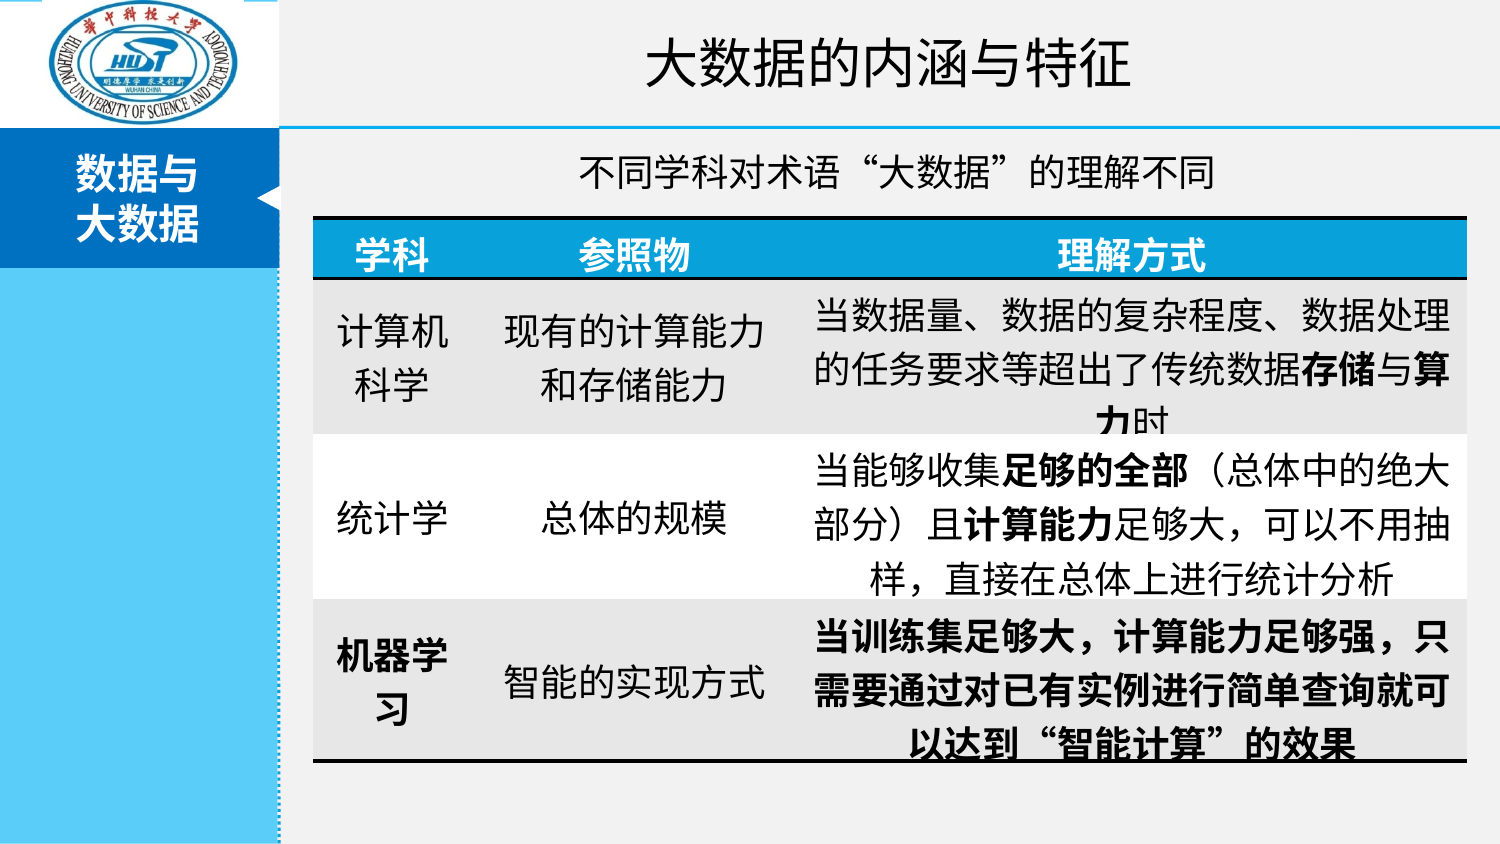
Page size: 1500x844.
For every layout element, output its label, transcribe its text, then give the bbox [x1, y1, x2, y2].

table_cell 现有的计算能力和存储能力 [472, 280, 797, 434]
table_cell 智能的实现方式 [472, 599, 797, 759]
table_cell 当训练集足够大，计算能力足够强，只需要通过对已有实例进行简单查询就可以达到“智能计算”的效果 [797, 599, 1467, 759]
text_box 大数据的内涵与特征 [277, 20, 1500, 103]
table_cell 机器学习 [313, 599, 472, 759]
table_cell 统计学 [313, 434, 472, 599]
table_header 理解方式 [797, 220, 1467, 277]
table_cell 总体的规模 [472, 434, 797, 599]
picture [42, 0, 244, 128]
text_box 不同学科对术语“大数据”的理解不同 [294, 140, 1500, 204]
table_cell 计算机科学 [313, 280, 472, 434]
table_header 学科 [313, 220, 472, 277]
table_cell 当能够收集足够的全部（总体中的绝大部分）且计算能力足够大，可以不用抽样，直接在总体上进行统计分析 [797, 434, 1467, 599]
table_cell 当数据量、数据的复杂程度、数据处理的任务要求等超出了传统数据存储与算力时 [797, 280, 1467, 434]
table_header 参照物 [472, 220, 797, 277]
